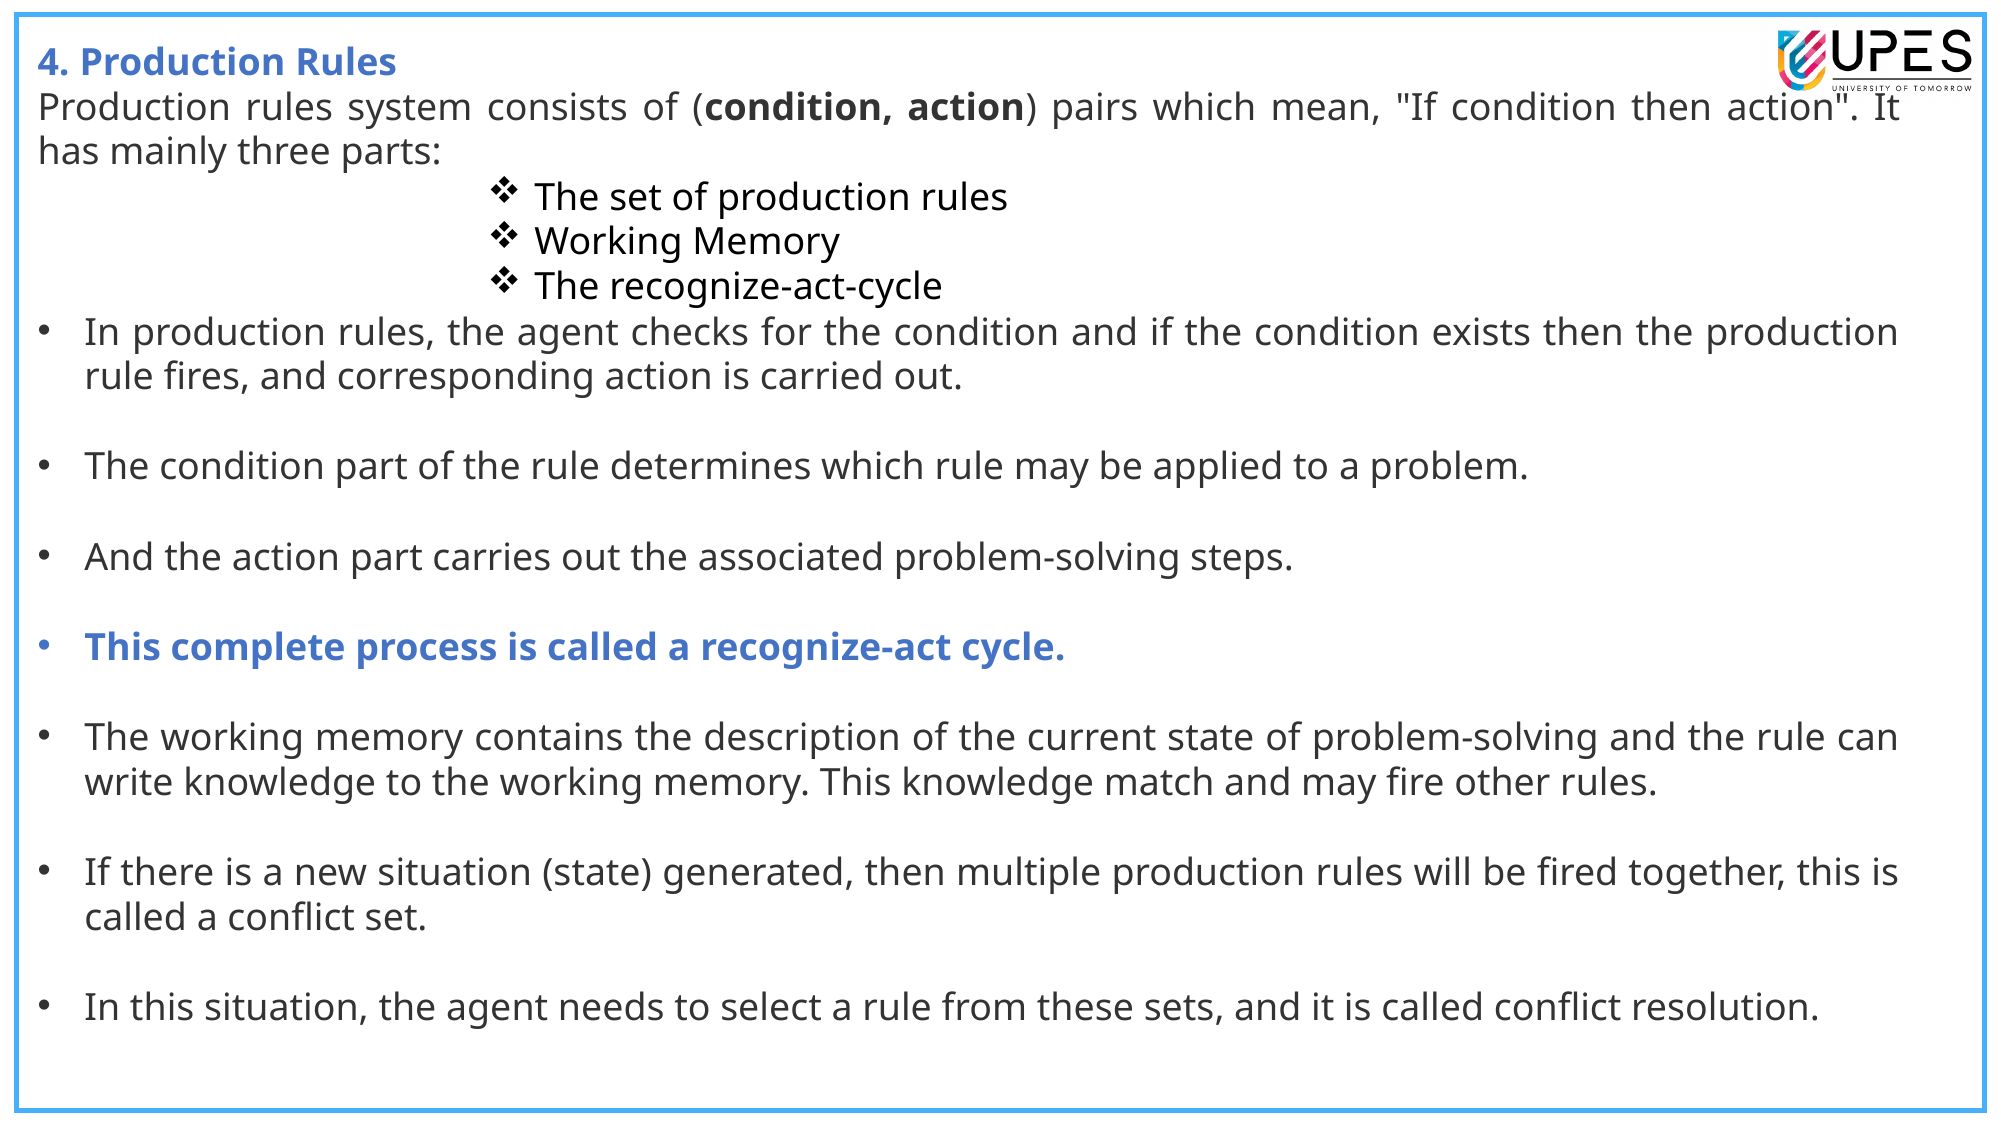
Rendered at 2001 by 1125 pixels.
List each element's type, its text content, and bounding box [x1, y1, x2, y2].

text_box 4. Production Rules Production rules system consists of (condition, action) pairs which mean, "If condition then action". It has mainly three parts: The set of production rules Working Memory The recognize-act-cycle In production rules, the agent checks for the condition and if the condition exists then the production rule fires, and corresponding action is carried out. The condition part of the rule determines which rule may be applied to a problem. And the action part carries out the associated problem-solving steps. This complete process is called a recognize-act cycle. The working memory contains the description of the current state of problem-solving and the rule can write knowledge to the working memory. This knowledge match and may fire other rules. If there is a new situation (state) generated, then multiple production rules will be fired together, this is called a conflict set. In this situation, the agent needs to select a rule from these sets, and it is called conflict resolution. [22, 30, 1916, 1080]
picture [1758, 20, 1978, 110]
